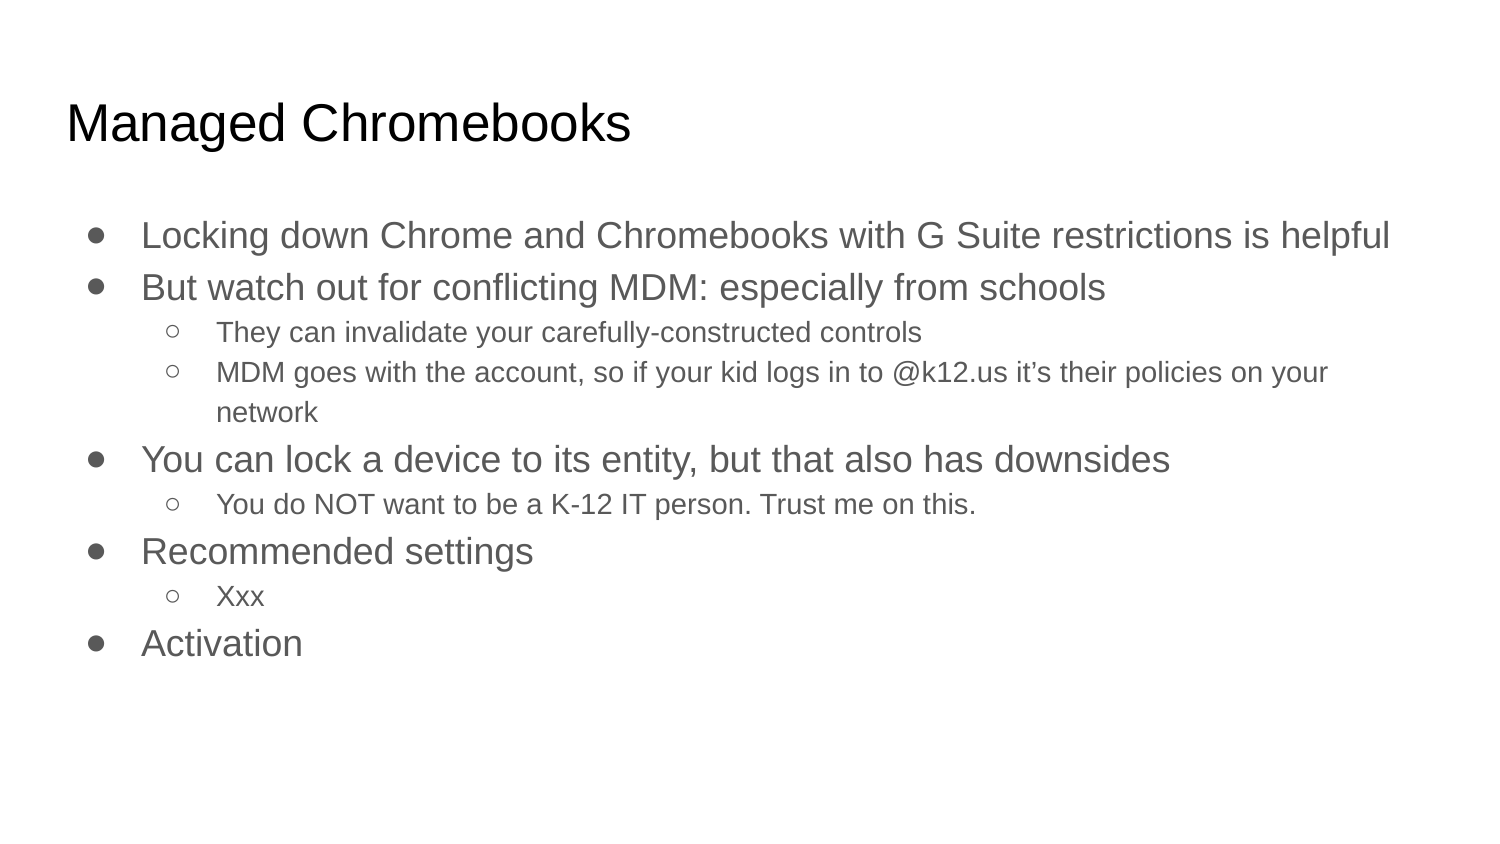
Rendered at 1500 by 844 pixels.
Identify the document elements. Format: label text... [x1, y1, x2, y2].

list Locking down Chrome and Chromebooks with G Suite restrictions is helpful But watch out for conflicting MDM: especially from schools They can invalidate your carefully-constructed controls MDM goes with the account, so if your kid logs in to @k12.us it’s their policies on your network You can lock a device to its entity, but that also has downsides You do NOT want to be a K-12 IT person. Trust me on this. Recommended settings Xxx Activation [51, 189, 1449, 750]
title Managed Chromebooks [51, 72, 1449, 167]
